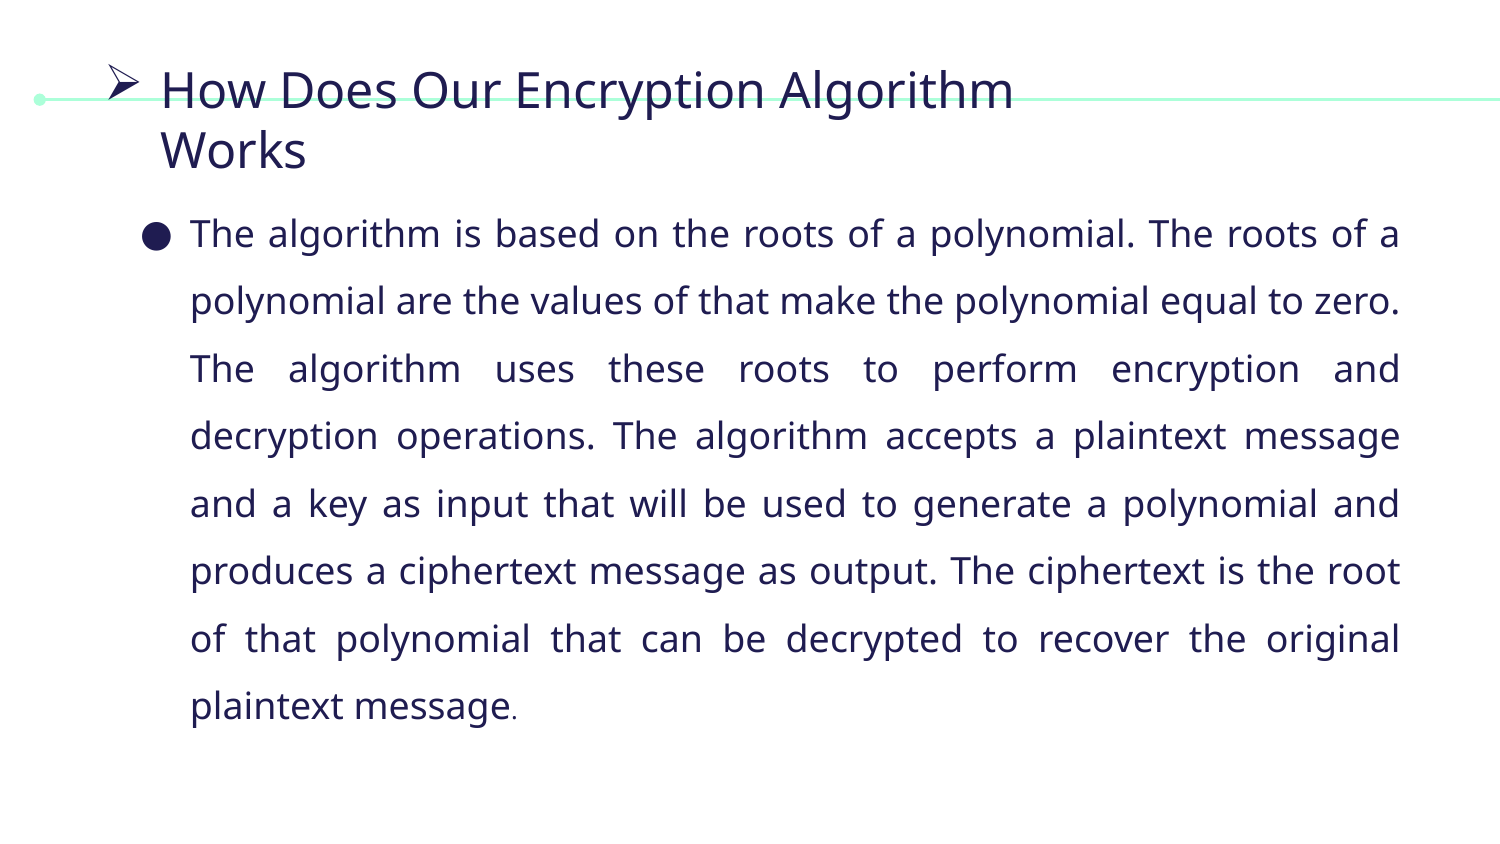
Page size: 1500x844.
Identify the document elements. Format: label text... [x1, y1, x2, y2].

list The algorithm is based on the roots of a polynomial. The roots of a polynomial are the values of that make the polynomial equal to zero. The algorithm uses these roots to perform encryption and decryption operations. The algorithm accepts a plaintext message and a key as input that will be used to generate a polynomial and produces a ciphertext message as output. The ciphertext is the root of that polynomial that can be decrypted to recover the original plaintext message. [99, 189, 1417, 726]
title How Does Our Encryption Algorithm Works [89, 43, 1178, 144]
